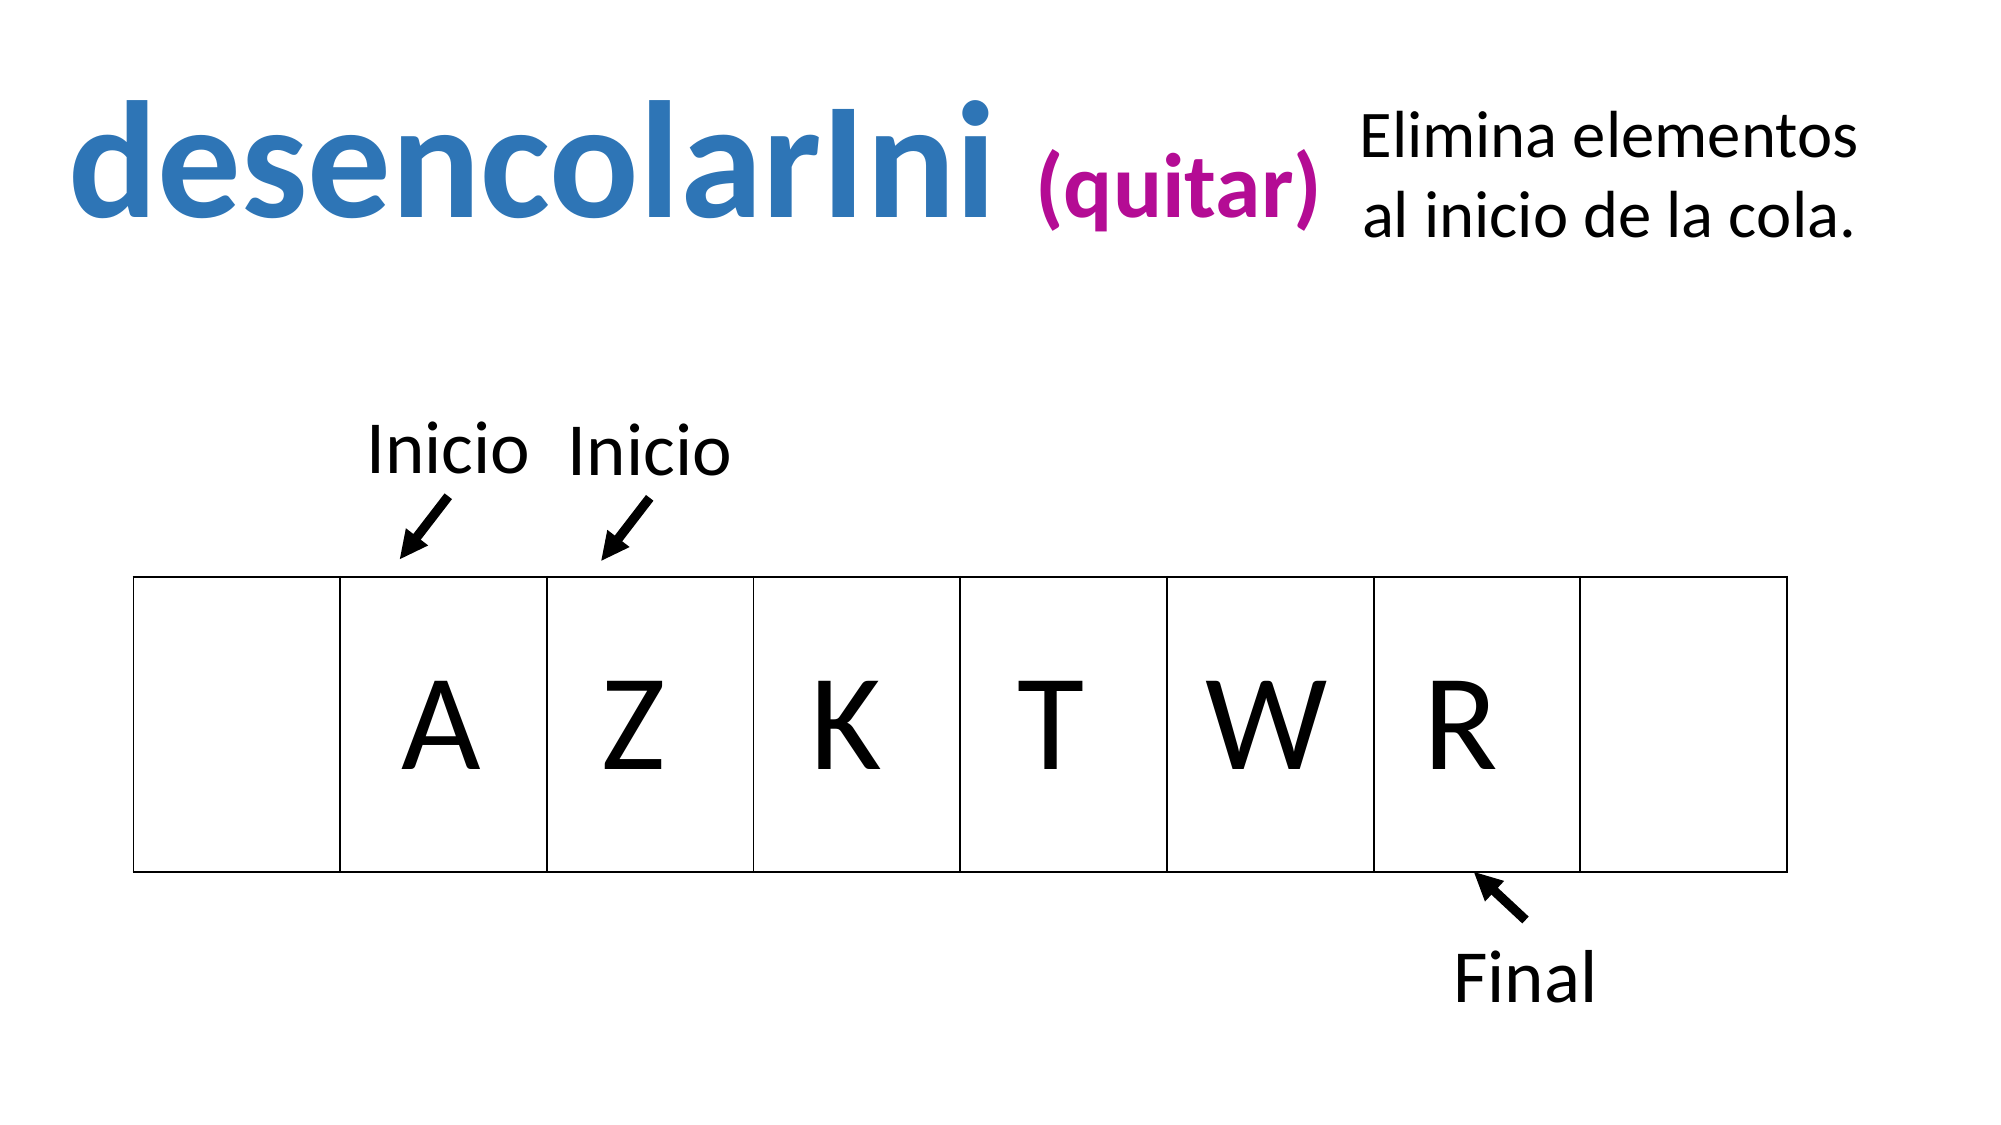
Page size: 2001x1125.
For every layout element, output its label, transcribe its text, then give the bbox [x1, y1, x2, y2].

text_box Z [587, 624, 717, 805]
table_header [341, 578, 546, 871]
text_box R [1408, 624, 1539, 805]
table_header [1581, 578, 1786, 871]
text_box Final [1428, 919, 1623, 1025]
text_box Inicio [552, 393, 748, 498]
table_header [134, 578, 339, 871]
text_box Inicio [350, 391, 546, 497]
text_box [399, 497, 449, 560]
table_header [548, 578, 753, 871]
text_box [601, 499, 650, 561]
text_box Elimina elementos al inicio de la cola. [1343, 83, 1875, 259]
table_header [961, 578, 1166, 871]
table_header [1168, 578, 1373, 871]
text_box T [1002, 624, 1133, 805]
table_header [1375, 578, 1579, 871]
text_box W [1190, 624, 1320, 805]
text_box A [386, 624, 516, 805]
table_header [754, 578, 959, 871]
text_box desencolarIni (quitar) [46, 43, 1344, 259]
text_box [1473, 872, 1526, 921]
text_box K [795, 624, 925, 805]
